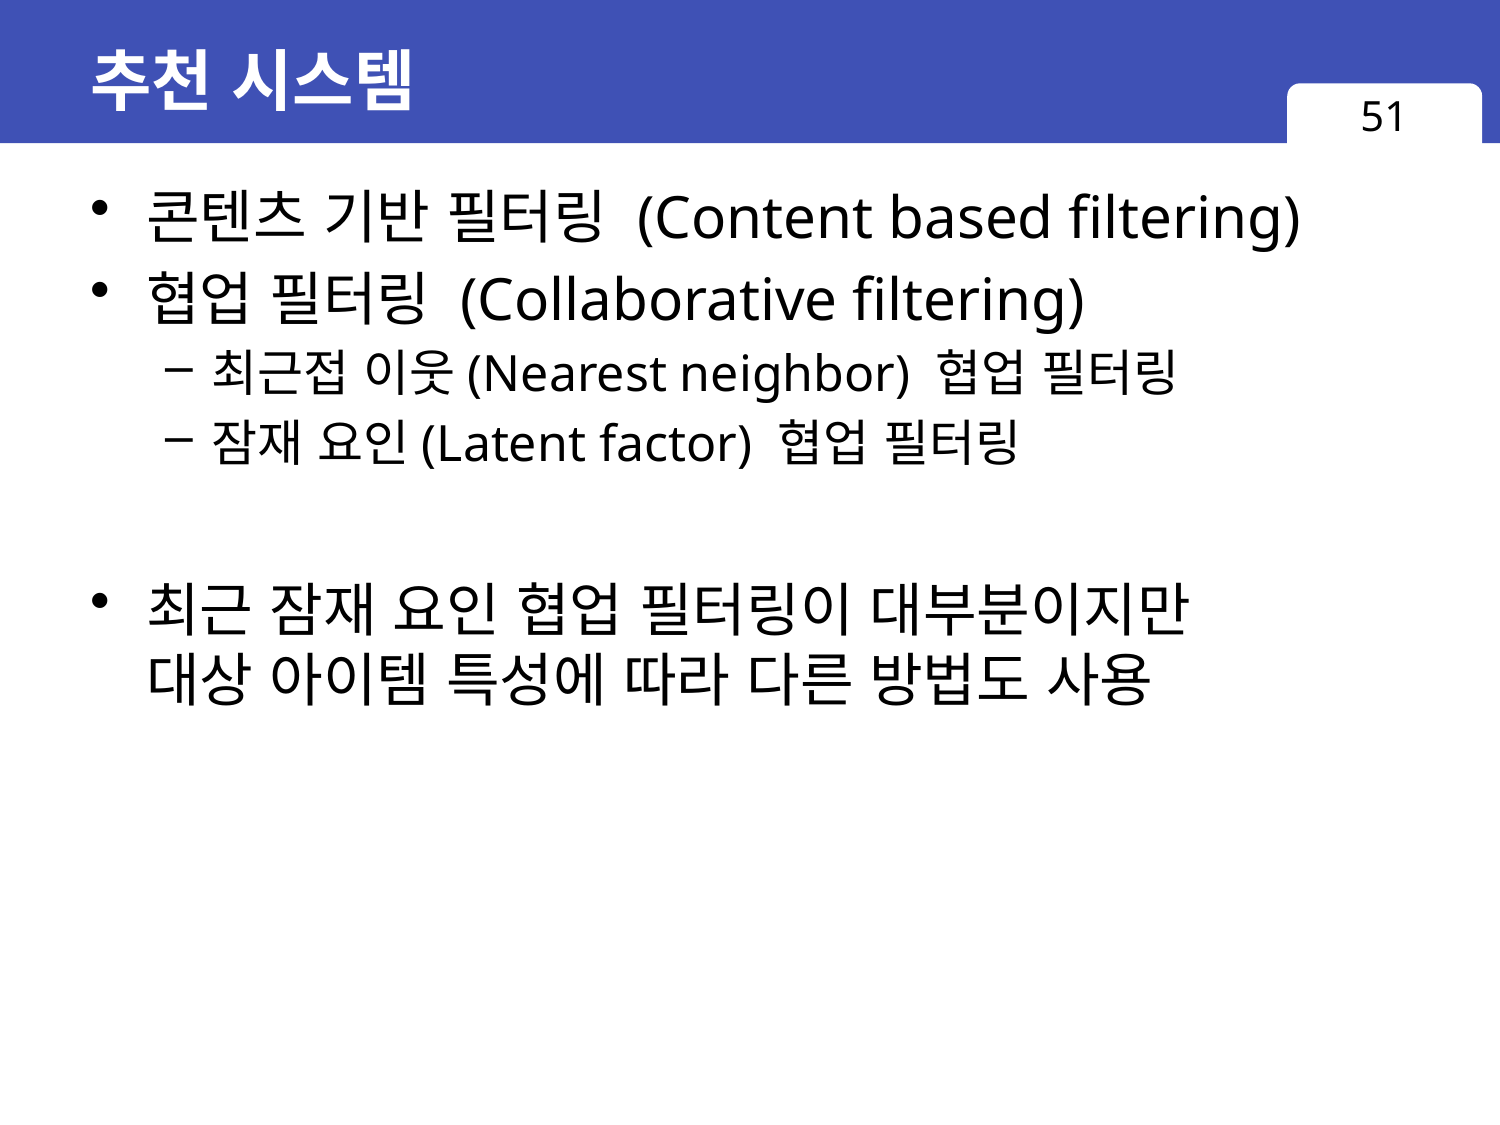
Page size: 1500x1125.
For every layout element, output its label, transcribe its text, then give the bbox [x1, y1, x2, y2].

list 콘텐츠 기반 필터링 (Content based filtering) 협업 필터링 (Collaborative filtering) 최근접 이웃(Nearest neighbor) 협업 필터링 잠재 요인(Latent factor) 협업 필터링 최근 잠재 요인 협업 필터링이 대부분이지만 대상 아이템 특성에 따라 다른 방법도 사용 [74, 172, 1483, 1095]
title 추천 시스템 [74, 16, 1426, 141]
slide_number 51 [1286, 81, 1483, 161]
